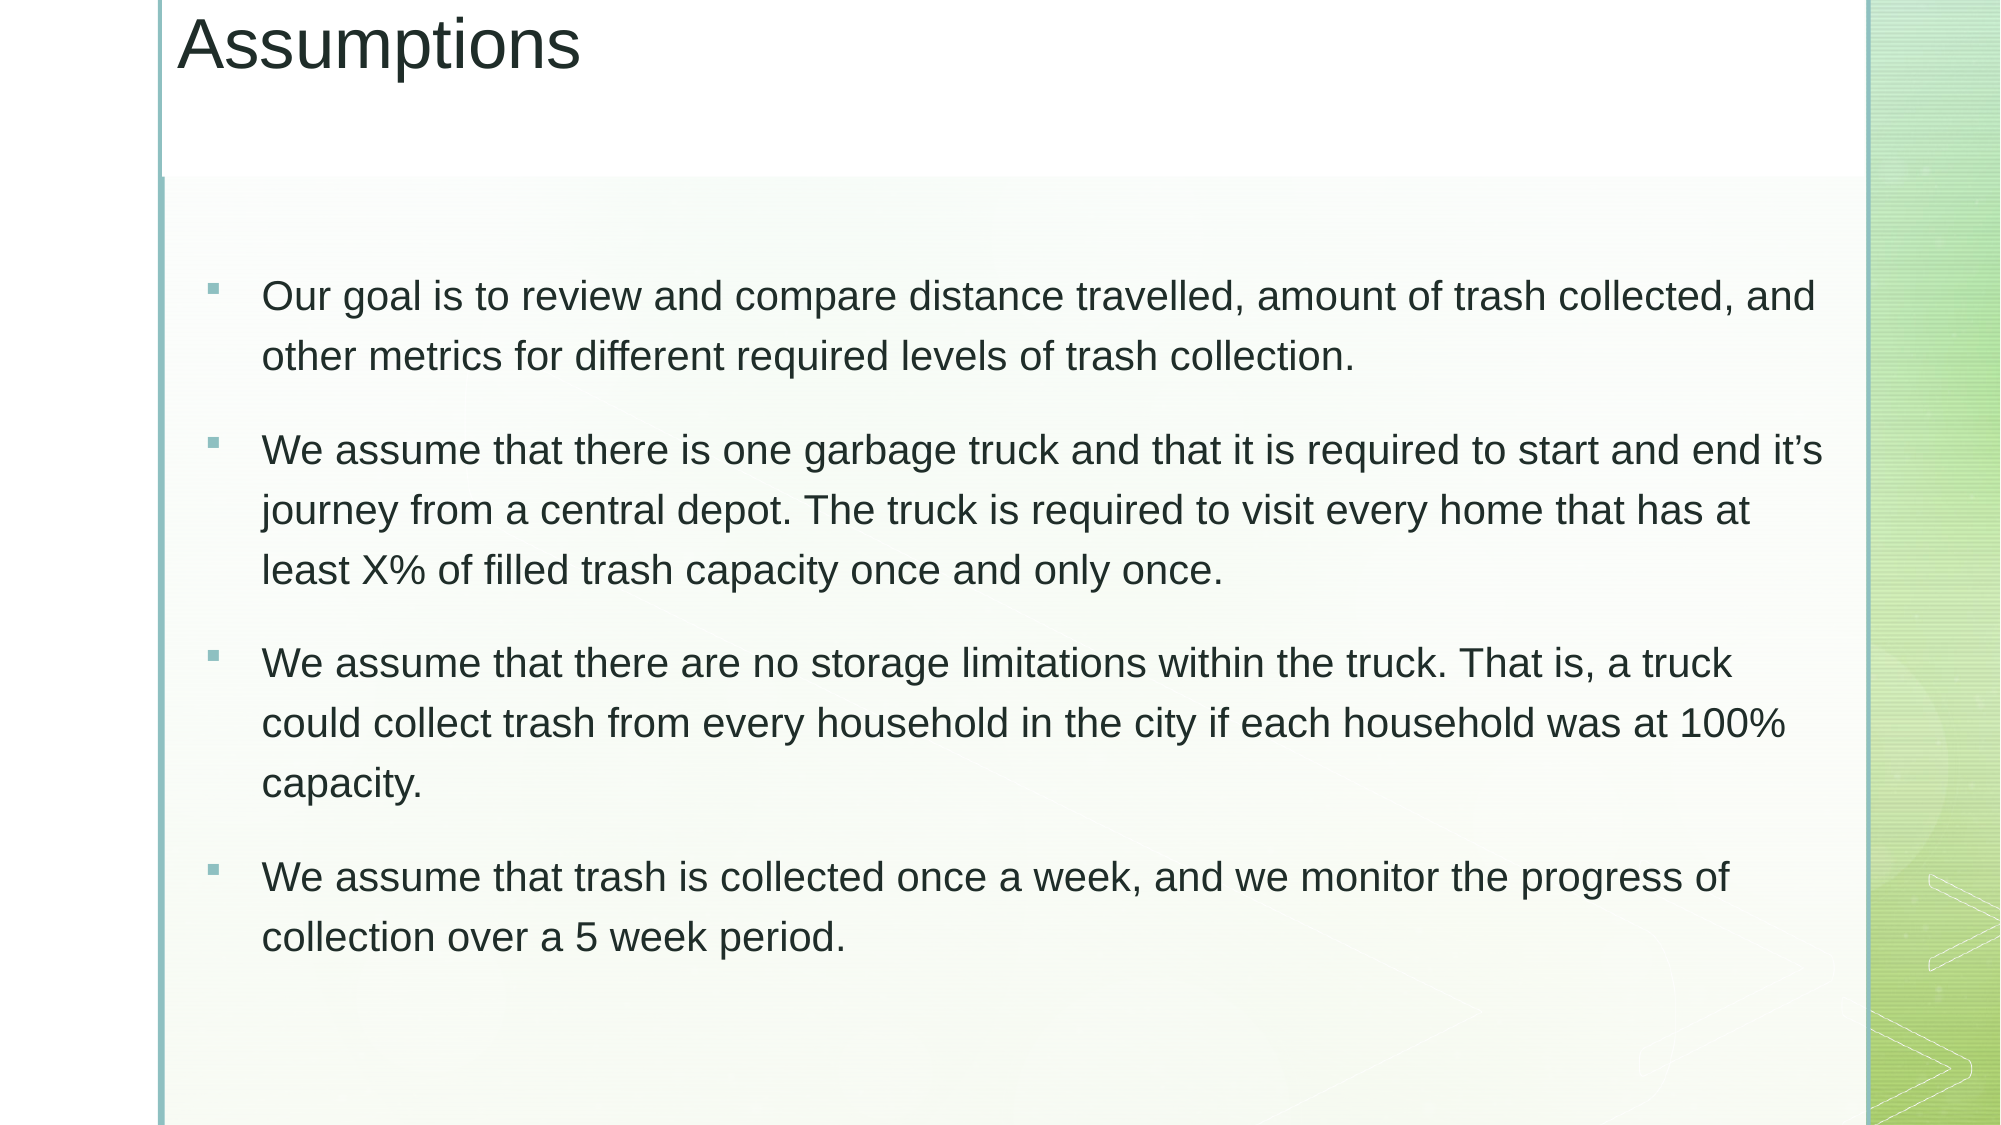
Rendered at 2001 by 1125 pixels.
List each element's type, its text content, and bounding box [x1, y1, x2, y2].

title Assumptions [162, 0, 1865, 177]
picture [1871, 0, 2001, 1125]
list Our goal is to review and compare distance travelled, amount of trash collected, and other metrics for different required levels of trash collection. We assume that there is one garbage truck and that it is required to start and end it’s journey from a central depot. The truck is required to visit every home that has at least X% of filled trash capacity once and only once. We assume that there are no storage limitations within the truck. That is, a truck could collect trash from every household in the city if each household was at 100% capacity. We assume that trash is collected once a week, and we monitor the progress of collection over a 5 week period. [190, 251, 1848, 989]
